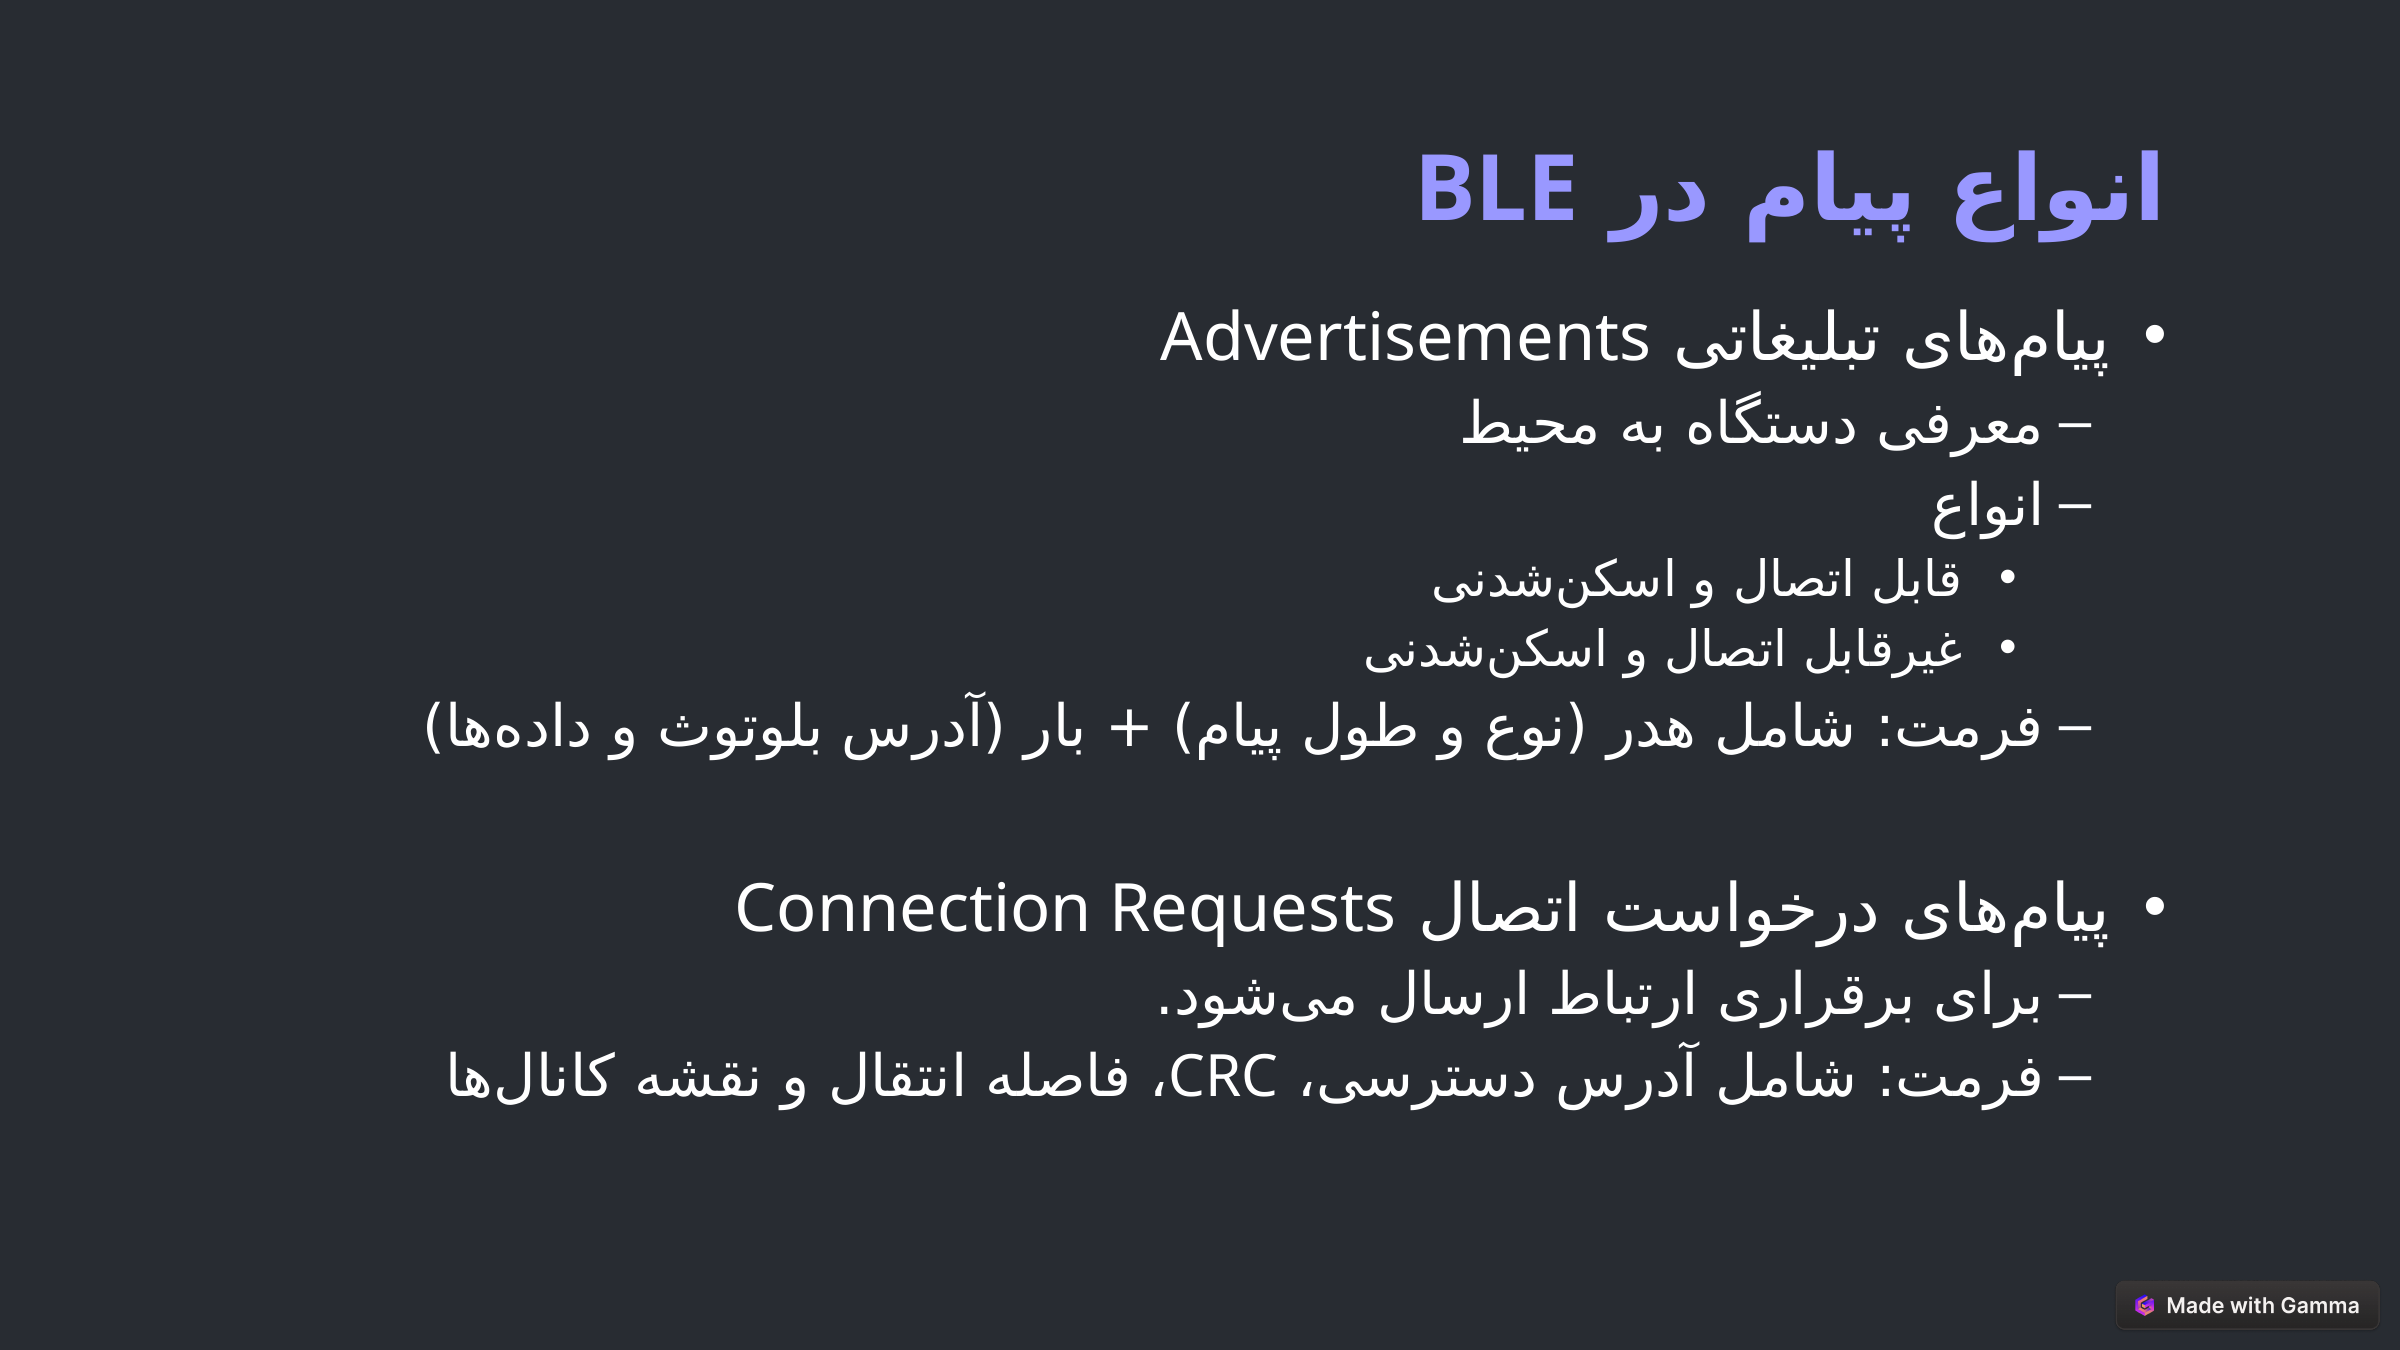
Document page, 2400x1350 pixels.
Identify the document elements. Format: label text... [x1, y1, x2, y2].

picture [2106, 1271, 2389, 1339]
text_box پیام‌های تبلیغاتی Advertisements معرفی دستگاه به محیط انواع قابل اتصال و اسکن‌شدنی غیرقابل اتصال و اسکن‌شدنی فرمت: شامل هدر (نوع و طول پیام) + بار (آدرس بلوتوث و داده‌ها) پیام‌های درخواست اتصال Connection Requests برای برقراری ارتباط ارسال می‌شود. فرمت: شامل آدرس دسترسی، CRC، فاصله انتقال و نقشه کانال‌ها [195, 286, 2182, 923]
text_box انواع پیام در BLE [771, 121, 2182, 286]
